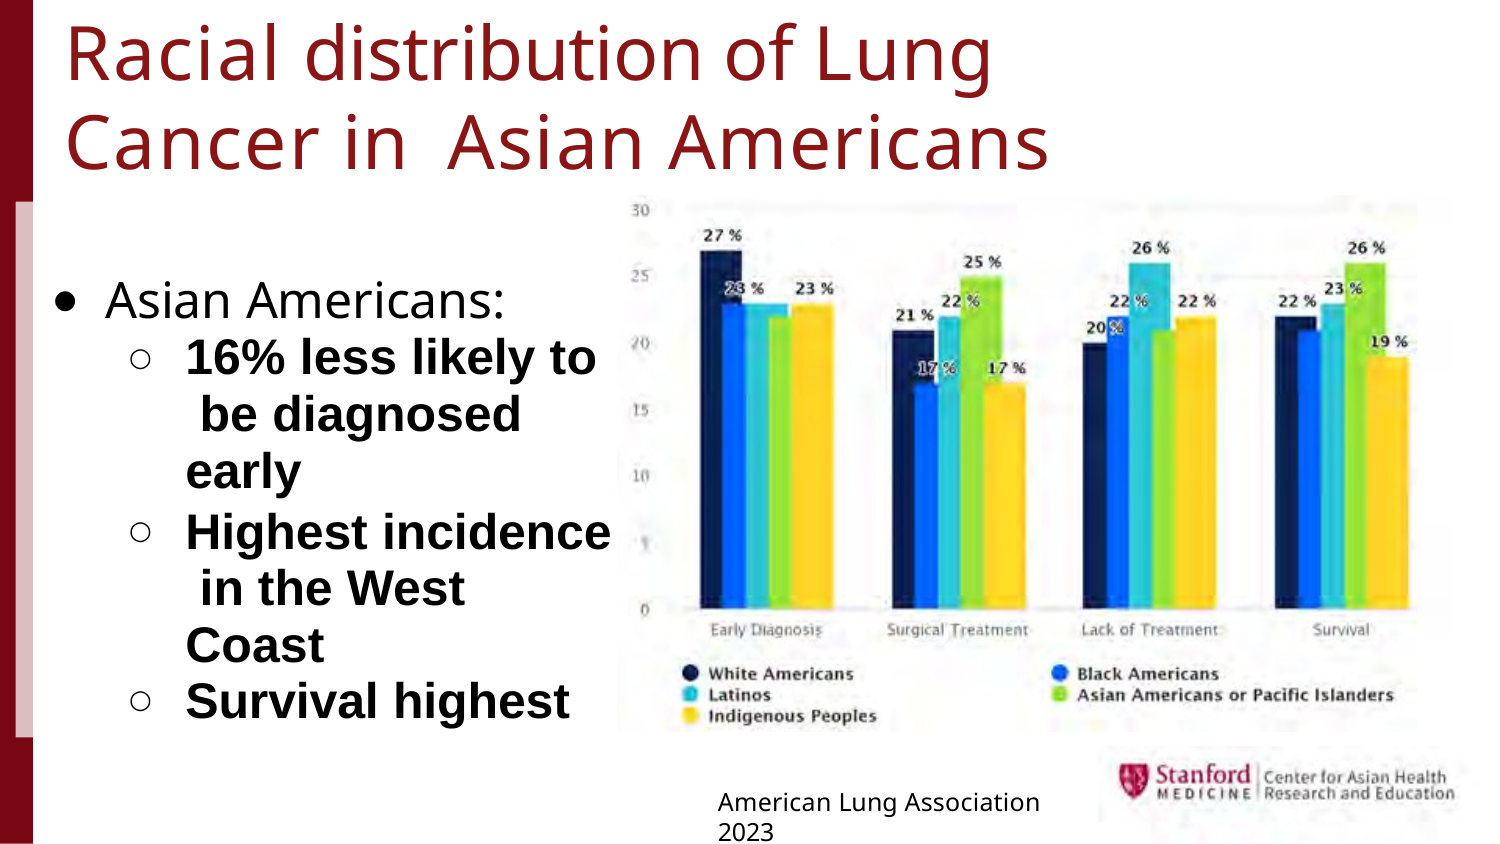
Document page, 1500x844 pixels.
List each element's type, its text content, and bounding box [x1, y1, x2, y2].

title Racial distribution of Lung Cancer in Asian Americans [62, 1, 1271, 185]
picture [616, 195, 1452, 732]
text_box American Lung Association 2023 [715, 784, 1084, 844]
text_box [15, 201, 614, 738]
picture [1098, 746, 1483, 844]
